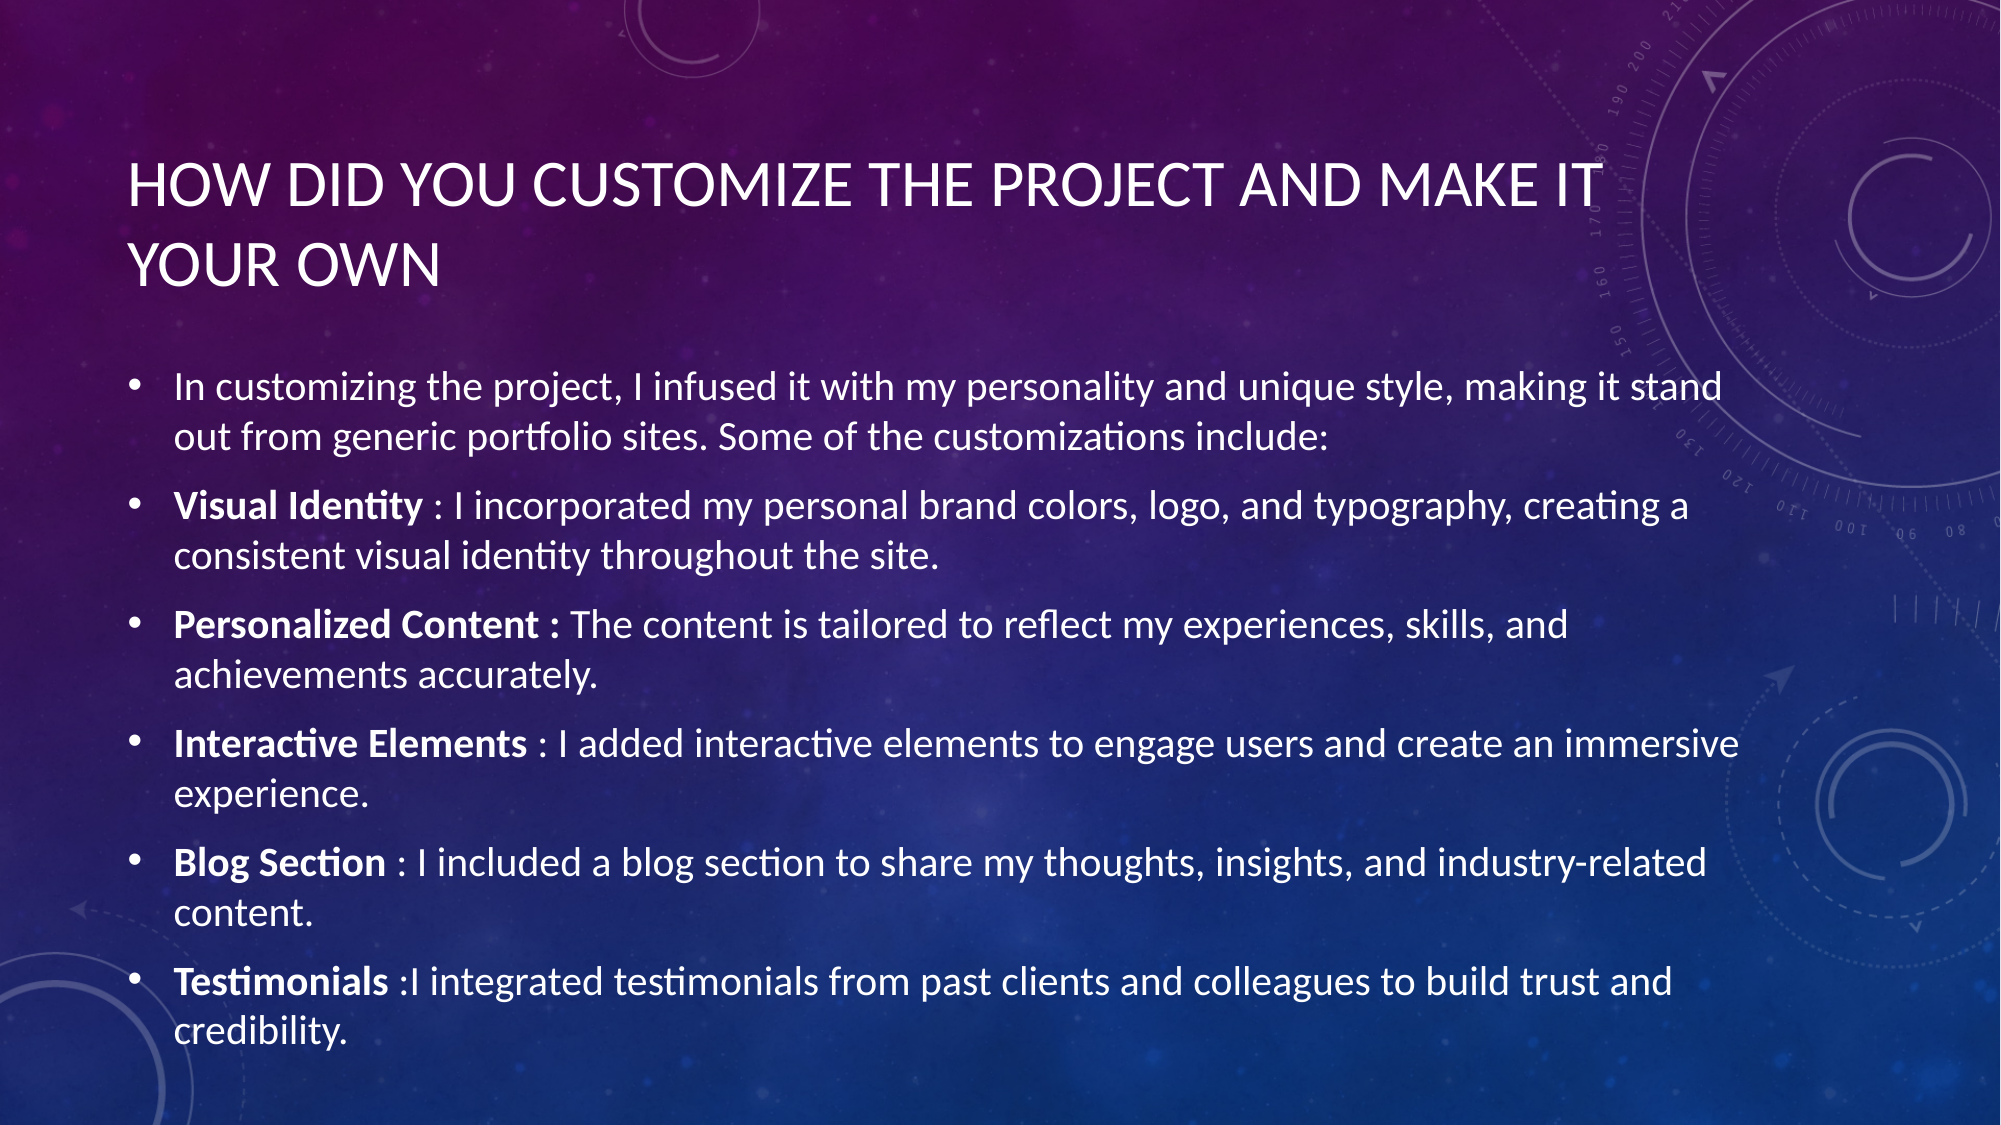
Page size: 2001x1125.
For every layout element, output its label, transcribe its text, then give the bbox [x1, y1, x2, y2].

picture [0, 0, 2001, 1125]
list In customizing the project, I infused it with my personality and unique style, making it stand out from generic portfolio sites. Some of the customizations include: Visual Identity : I incorporated my personal brand colors, logo, and typography, creating a consistent visual identity throughout the site. Personalized Content : The content is tailored to reflect my experiences, skills, and achievements accurately. Interactive Elements : I added interactive elements to engage users and create an immersive experience. Blog Section : I included a blog section to share my thoughts, insights, and industry-related content. Testimonials :I integrated testimonials from past clients and colleagues to build trust and credibility. [112, 351, 1775, 1066]
title How did you customize the project and make it your own [112, 99, 1775, 339]
